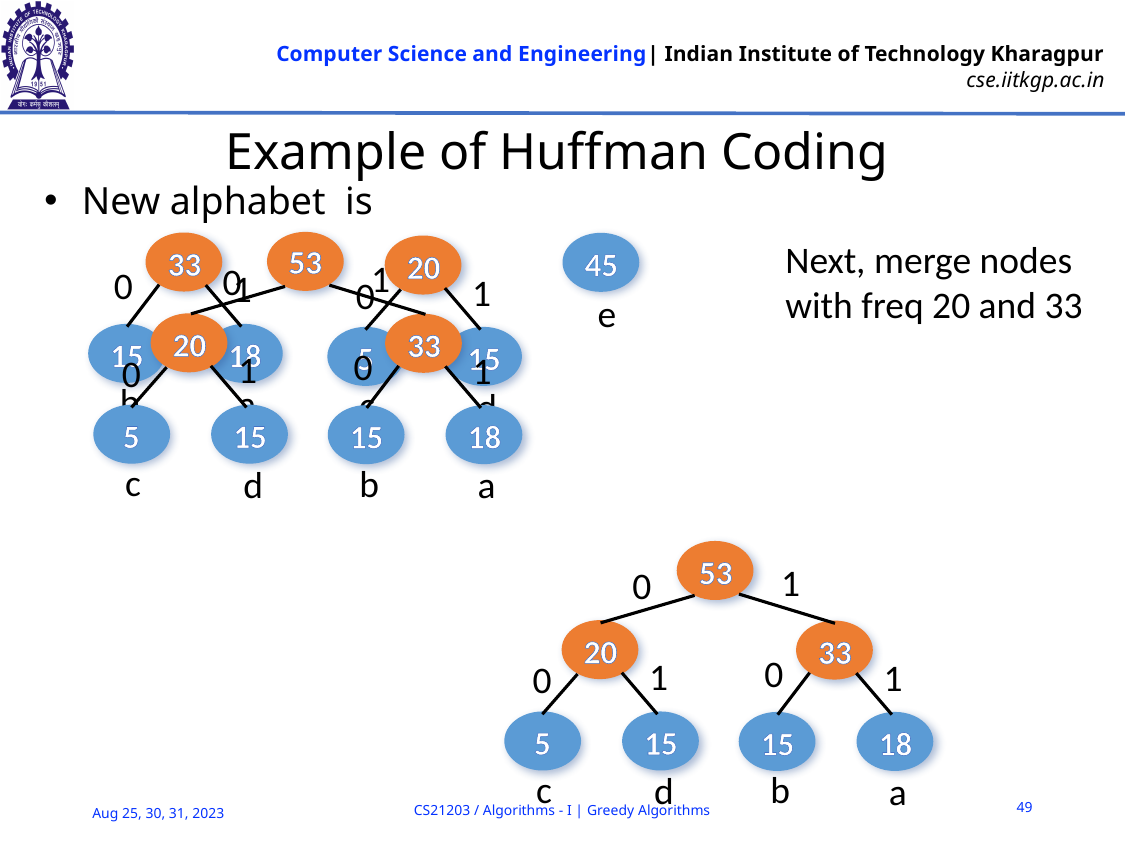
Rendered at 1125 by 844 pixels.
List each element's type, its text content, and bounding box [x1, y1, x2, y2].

slide_number 49 [992, 785, 1048, 831]
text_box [738, 620, 934, 822]
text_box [88, 232, 93, 434]
picture [1, 1, 74, 110]
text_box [93, 231, 523, 515]
text_box e [582, 292, 632, 342]
text_box Next, merge nodes with freq 20 and 33 [770, 229, 1117, 334]
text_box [562, 232, 640, 292]
title Example of Huffman Coding [35, 78, 1078, 221]
footer CS21203 / Algorithms - I | Greedy Algorithms [185, 787, 940, 833]
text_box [600, 540, 836, 624]
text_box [504, 620, 699, 821]
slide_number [77, 798, 274, 844]
